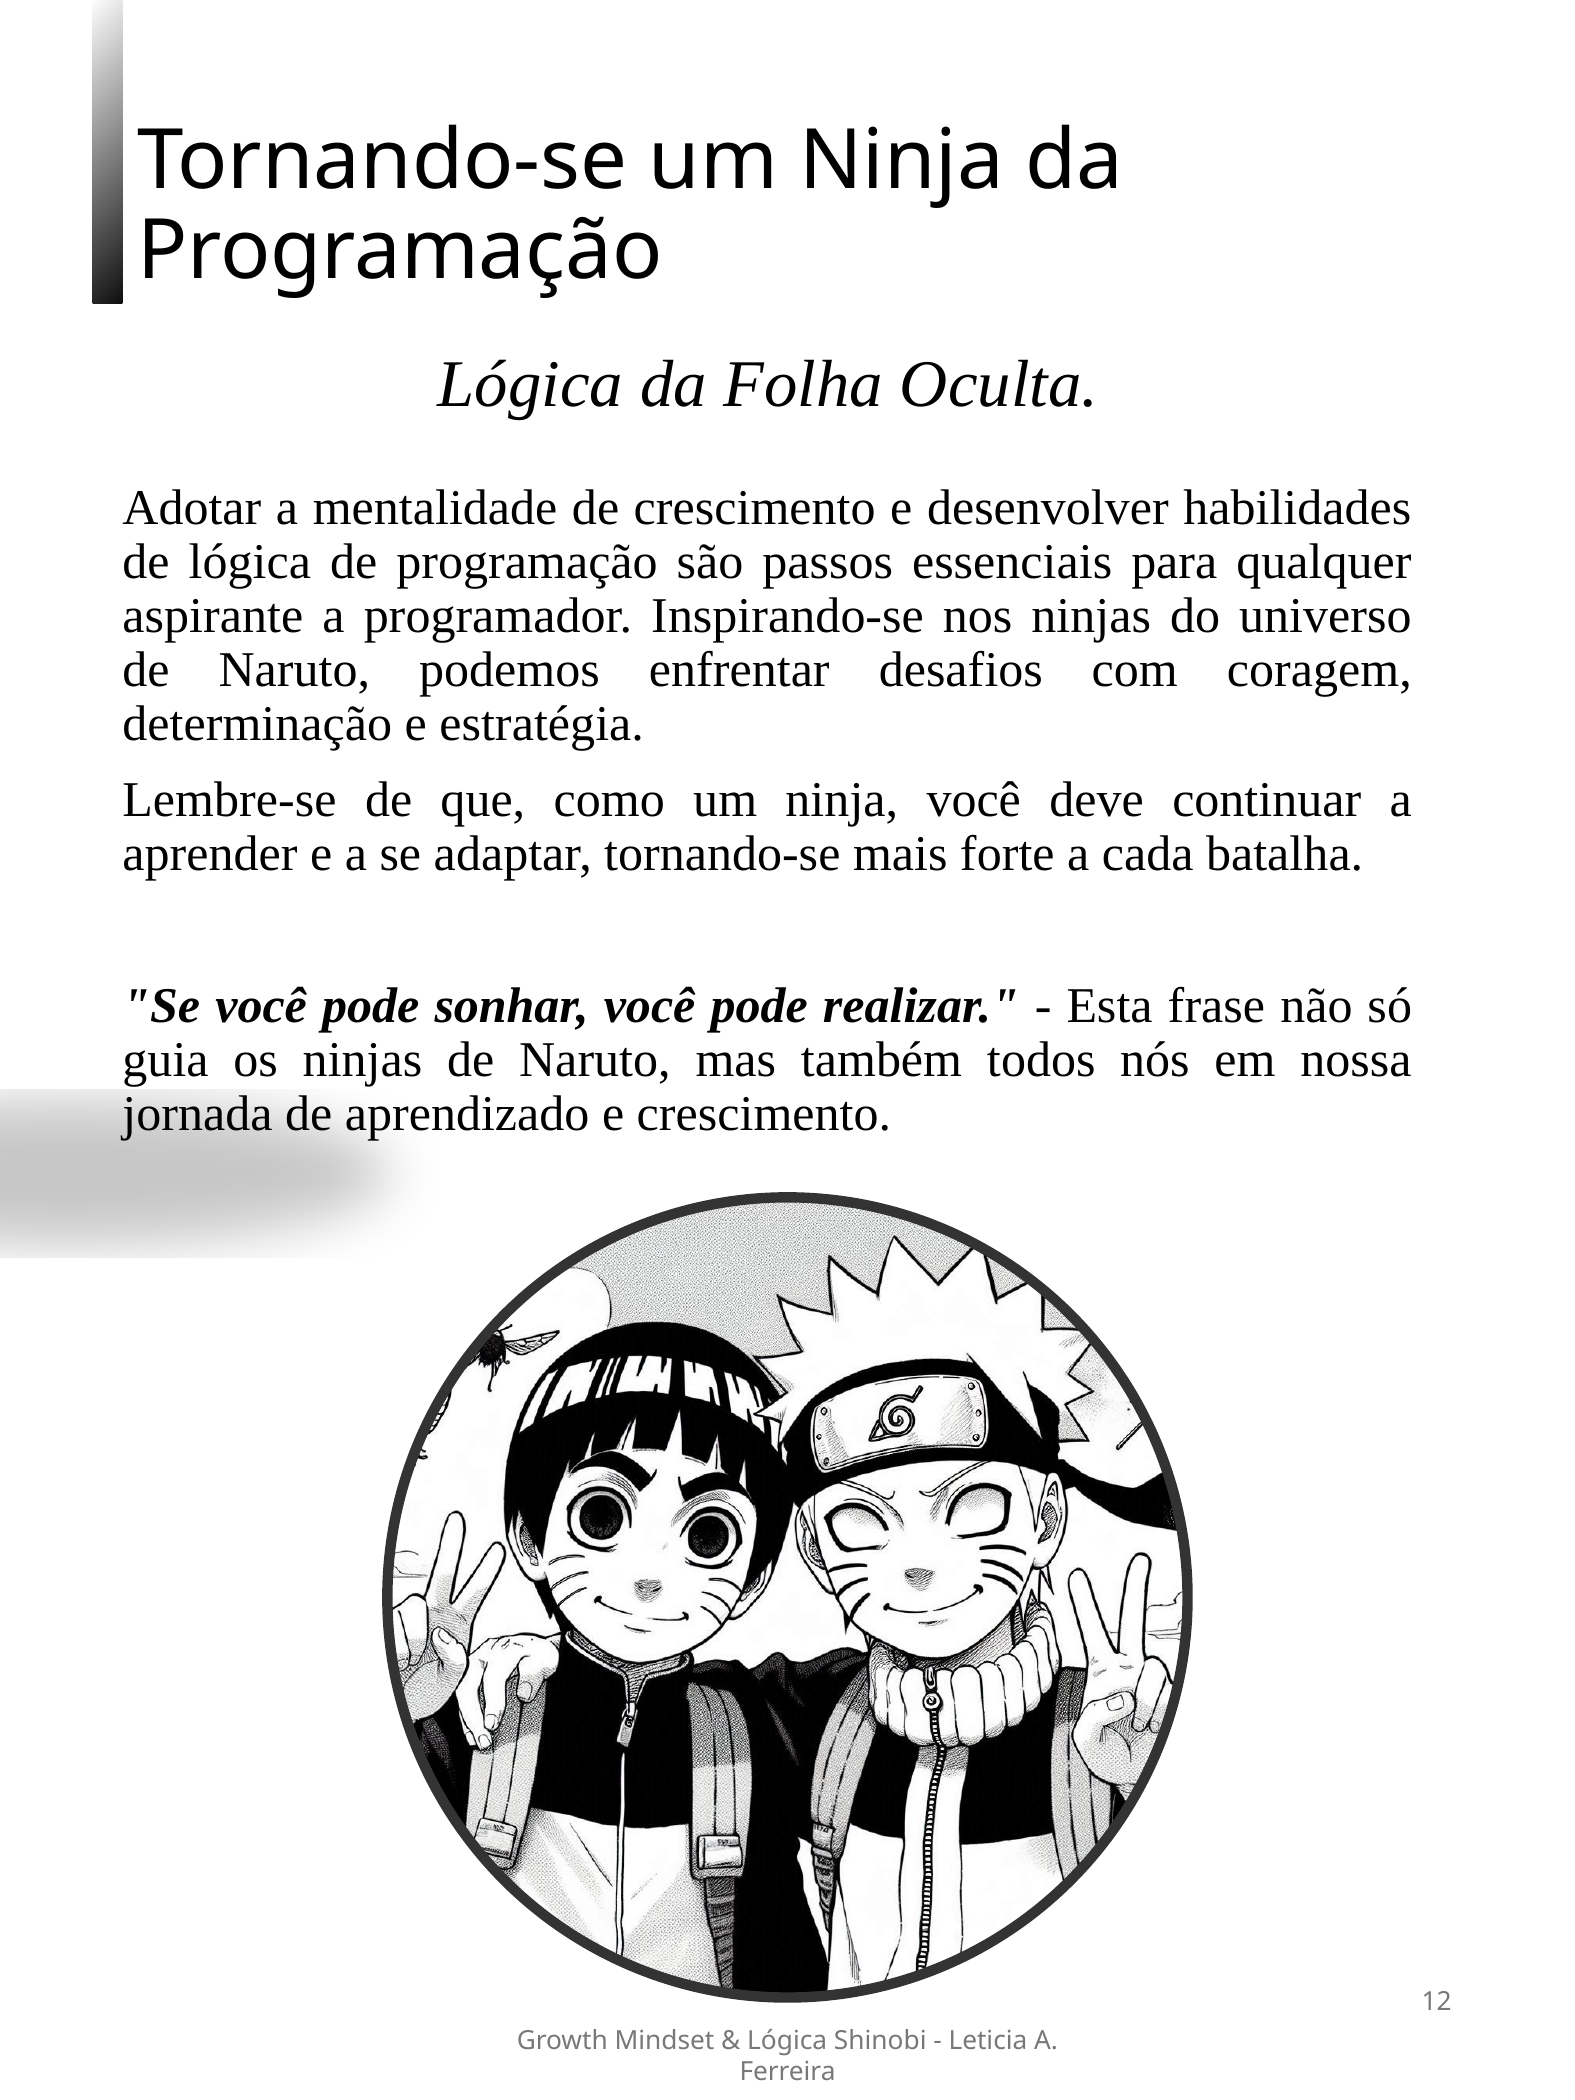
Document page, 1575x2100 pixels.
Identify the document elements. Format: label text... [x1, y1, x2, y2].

text_box Lógica da Folha Oculta. [122, 349, 1415, 429]
text_box [91, 0, 124, 305]
footer Growth Mindset & Lógica Shinobi - Leticia A. Ferreira [462, 2024, 1113, 2085]
slide_number 12 [1112, 1946, 1467, 2059]
title Tornando-se um Ninja da Programação [124, 45, 1483, 304]
picture [386, 1196, 1189, 1999]
subtitle Adotar a mentalidade de crescimento e desenvolver habilidades de lógica de programação são passos essenciais para qualquer aspirante a programador. Inspirando-se nos ninjas do universo de Naruto, podemos enfrentar desafios com coragem, determinação e estratégia. Lembre-se de que, como um ninja, você deve continuar a aprender e a se adaptar, tornando-se mais forte a cada batalha. "Se você pode sonhar, você pode realizar." - Esta frase não só guia os ninjas de Naruto, mas também todos nós em nossa jornada de aprendizado e crescimento. [107, 473, 1428, 1218]
